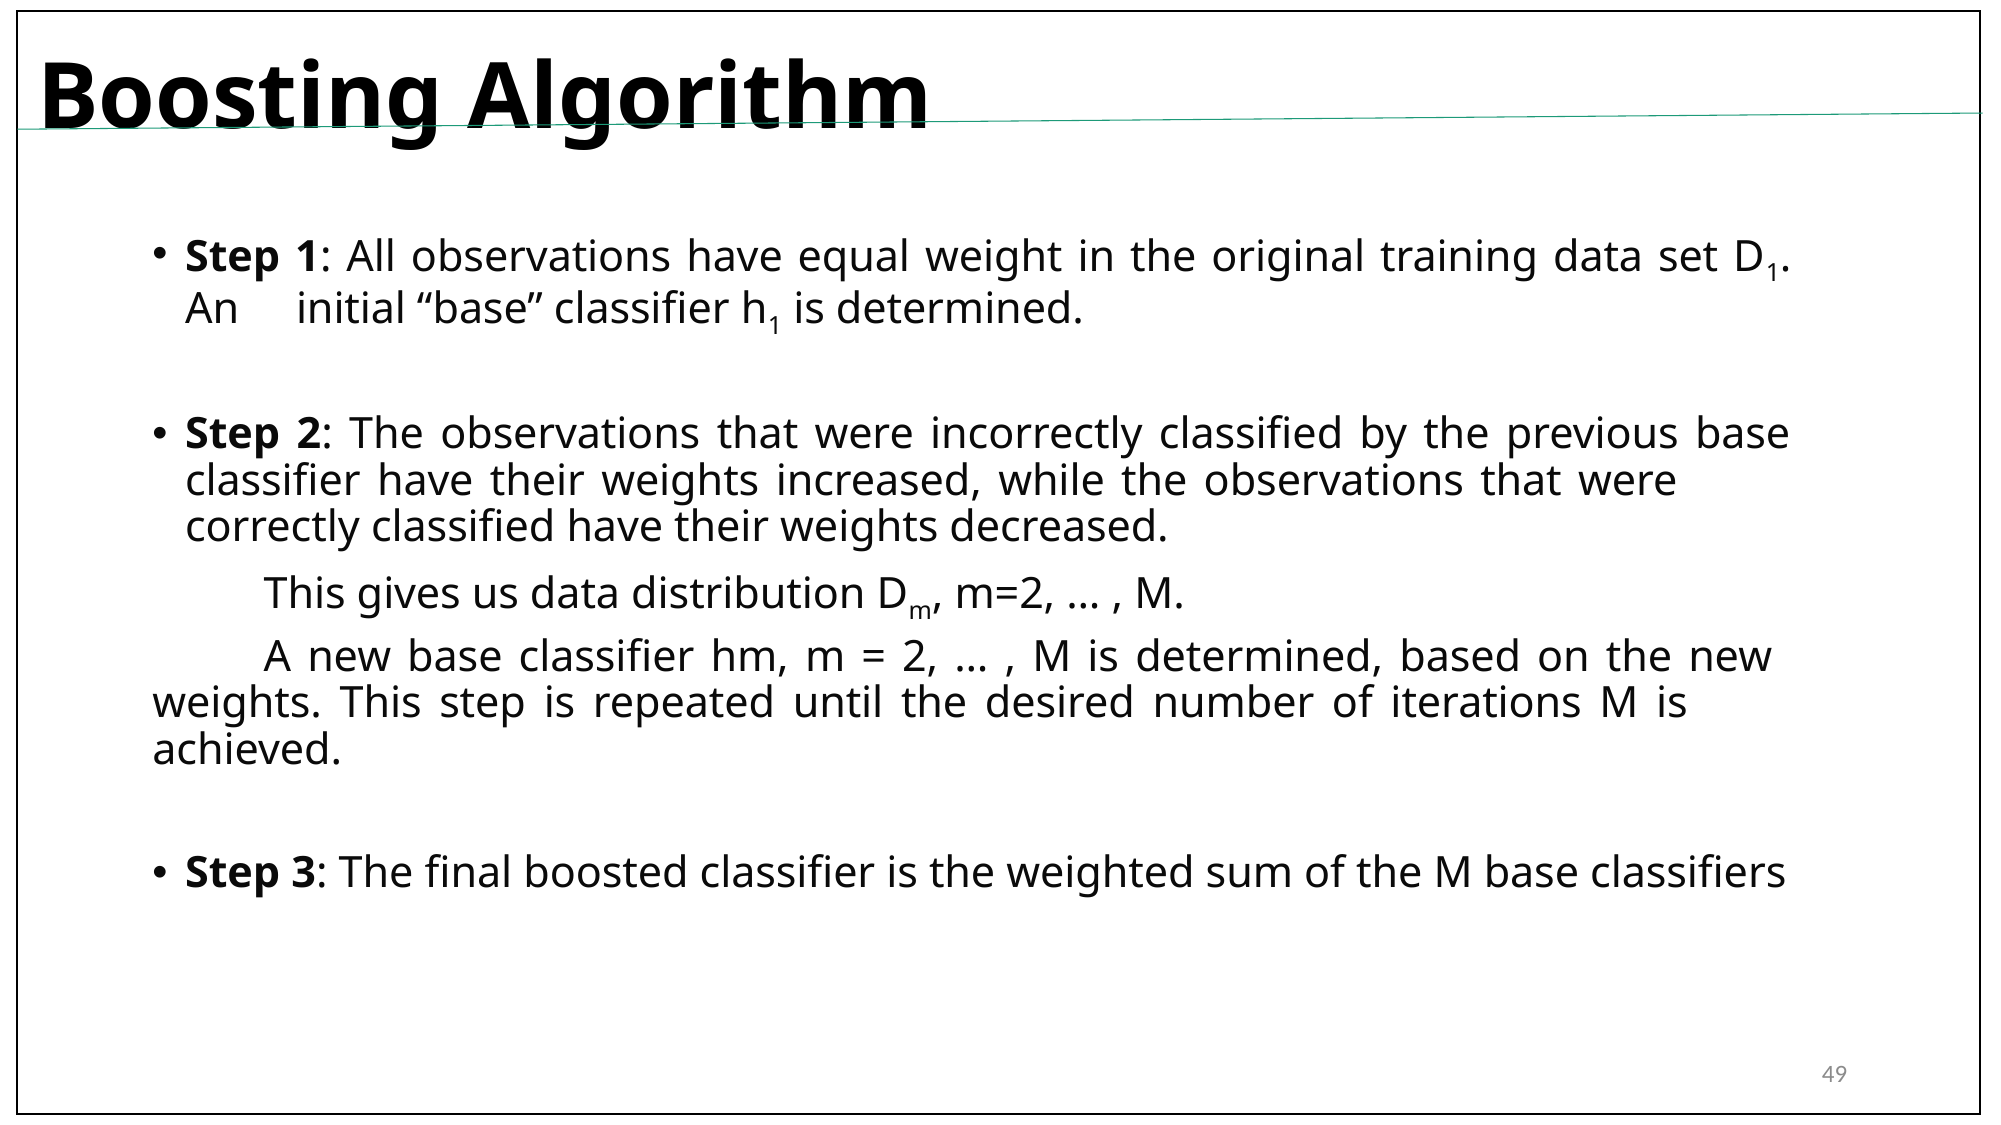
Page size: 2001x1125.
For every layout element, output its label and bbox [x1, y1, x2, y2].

text_box [16, 10, 1981, 1115]
text_box [17, 112, 1983, 130]
